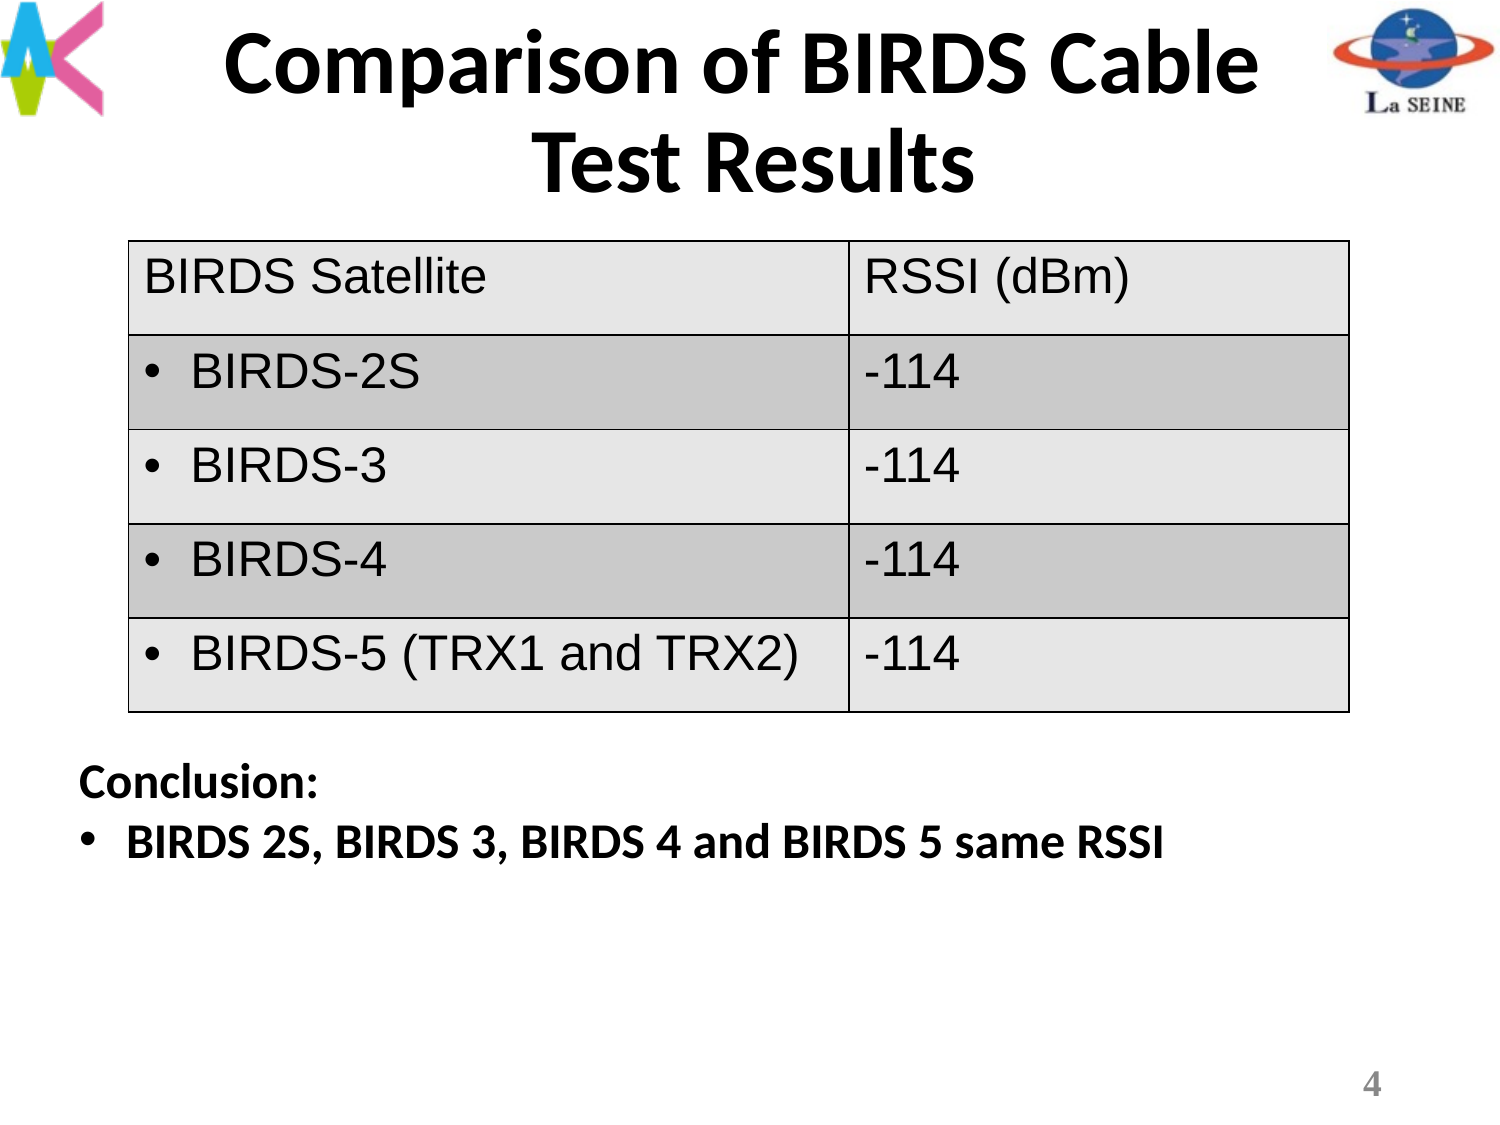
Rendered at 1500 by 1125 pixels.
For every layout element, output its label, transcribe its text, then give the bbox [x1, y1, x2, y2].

picture [0, 1, 112, 120]
table_header RSSI (dBm) [850, 242, 1348, 334]
title Comparison of BIRDS Cable Test Results [35, 45, 1474, 182]
table_cell BIRDS-4 [129, 525, 848, 617]
text_box Conclusion: BIRDS 2S, BIRDS 3, BIRDS 4 and BIRDS 5 same RSSI [64, 740, 1414, 876]
table_cell -114 [850, 525, 1348, 617]
picture [1327, 1, 1500, 120]
table_cell BIRDS-3 [129, 430, 848, 523]
table_header BIRDS Satellite [129, 242, 848, 334]
table_cell BIRDS-2S [129, 336, 848, 429]
table_cell -114 [850, 336, 1348, 429]
slide_number 4 [1059, 1052, 1397, 1112]
table_cell -114 [850, 430, 1348, 523]
table_cell BIRDS-5 (TRX1 and TRX2) [129, 619, 848, 711]
table_cell -114 [850, 619, 1348, 711]
